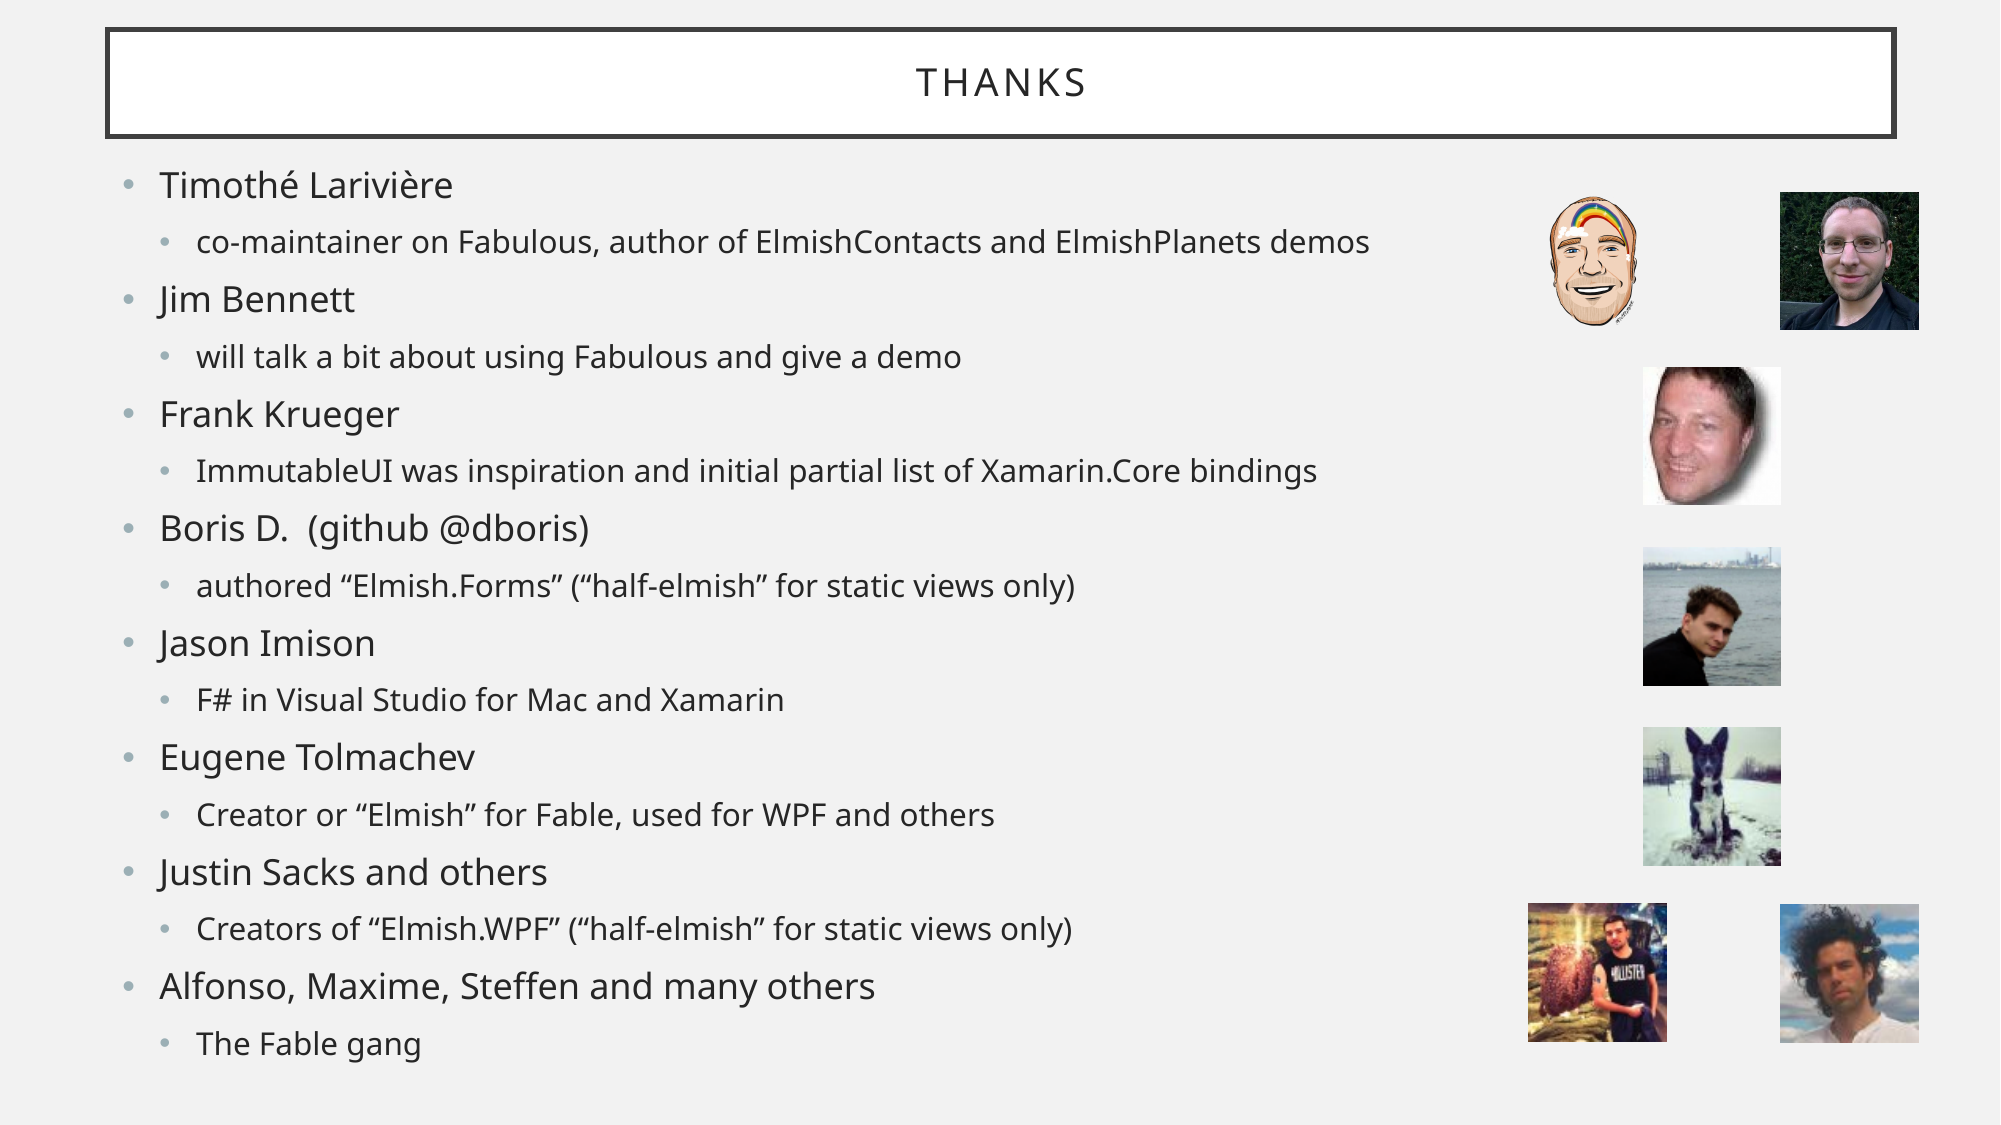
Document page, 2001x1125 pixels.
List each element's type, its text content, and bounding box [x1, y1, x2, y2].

list Timothé Larivière co-maintainer on Fabulous, author of ElmishContacts and ElmishPlanets demos Jim Bennett will talk a bit about using Fabulous and give a demo Frank Krueger ImmutableUI was inspiration and initial partial list of Xamarin.Core bindings Boris D. (github @dboris) authored “Elmish.Forms” (“half-elmish” for static views only) Jason Imison F# in Visual Studio for Mac and Xamarin Eugene Tolmachev Creator or “Elmish” for Fable, used for WPF and others Justin Sacks and others Creators of “Elmish.WPF” (“half-elmish” for static views only) Alfonso, Maxime, Steffen and many others The Fable gang [107, 152, 1895, 1078]
picture [1643, 727, 1781, 866]
picture [1643, 547, 1781, 686]
picture [1780, 192, 1919, 330]
picture [1528, 903, 1667, 1042]
picture [1780, 904, 1919, 1043]
picture [1529, 192, 1668, 330]
title thanks [105, 27, 1897, 139]
picture [1643, 367, 1781, 505]
